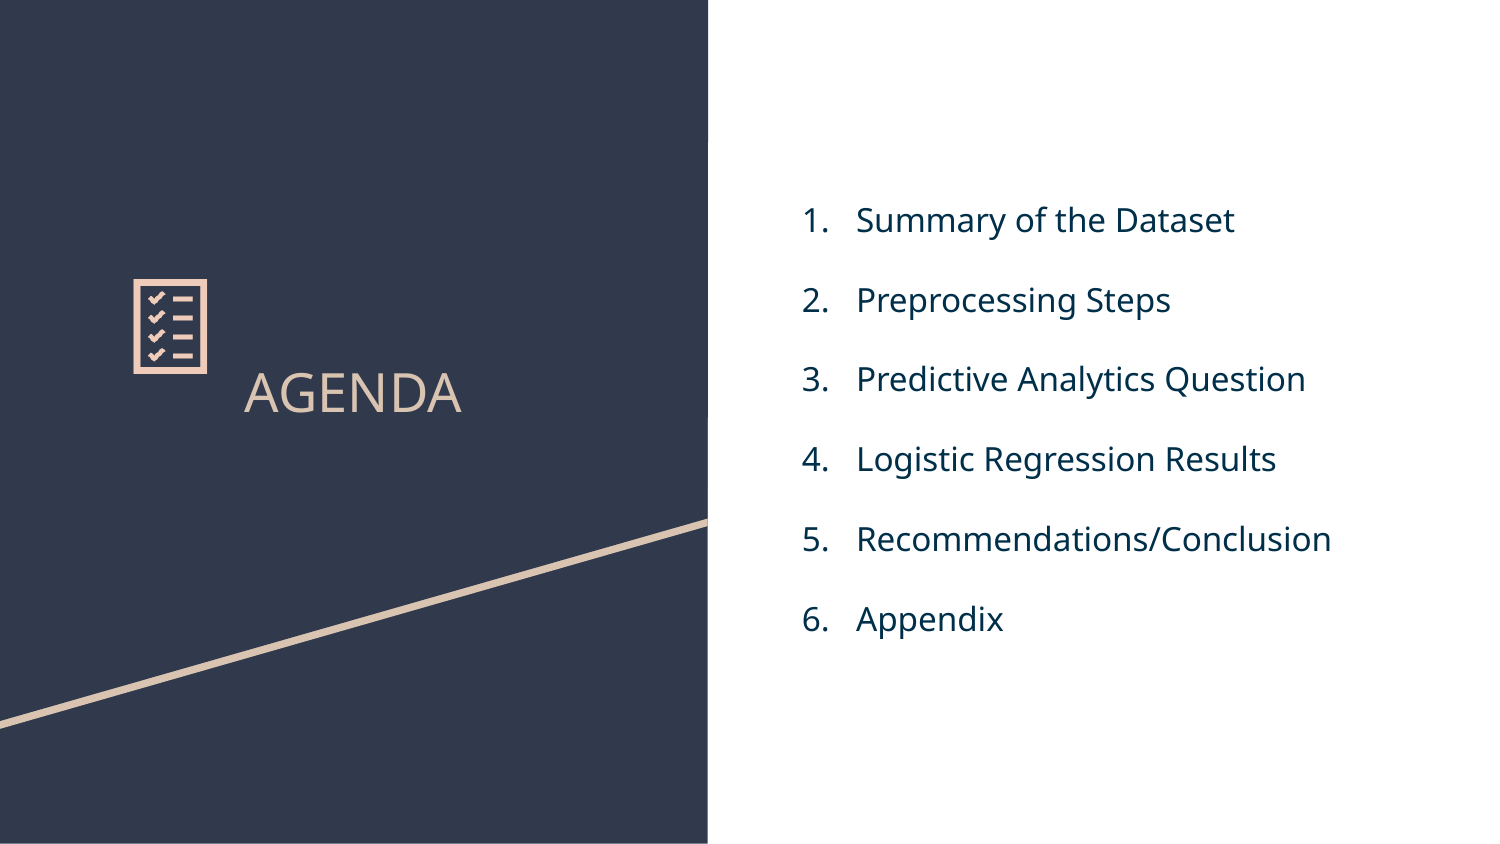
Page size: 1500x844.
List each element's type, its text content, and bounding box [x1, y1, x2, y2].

text_box Summary of the Dataset Preprocessing Steps Predictive Analytics Question Logistic Regression Results Recommendations/Conclusion Appendix [766, 144, 1500, 654]
text_box AGENDA [0, 278, 668, 438]
picture [113, 269, 227, 384]
